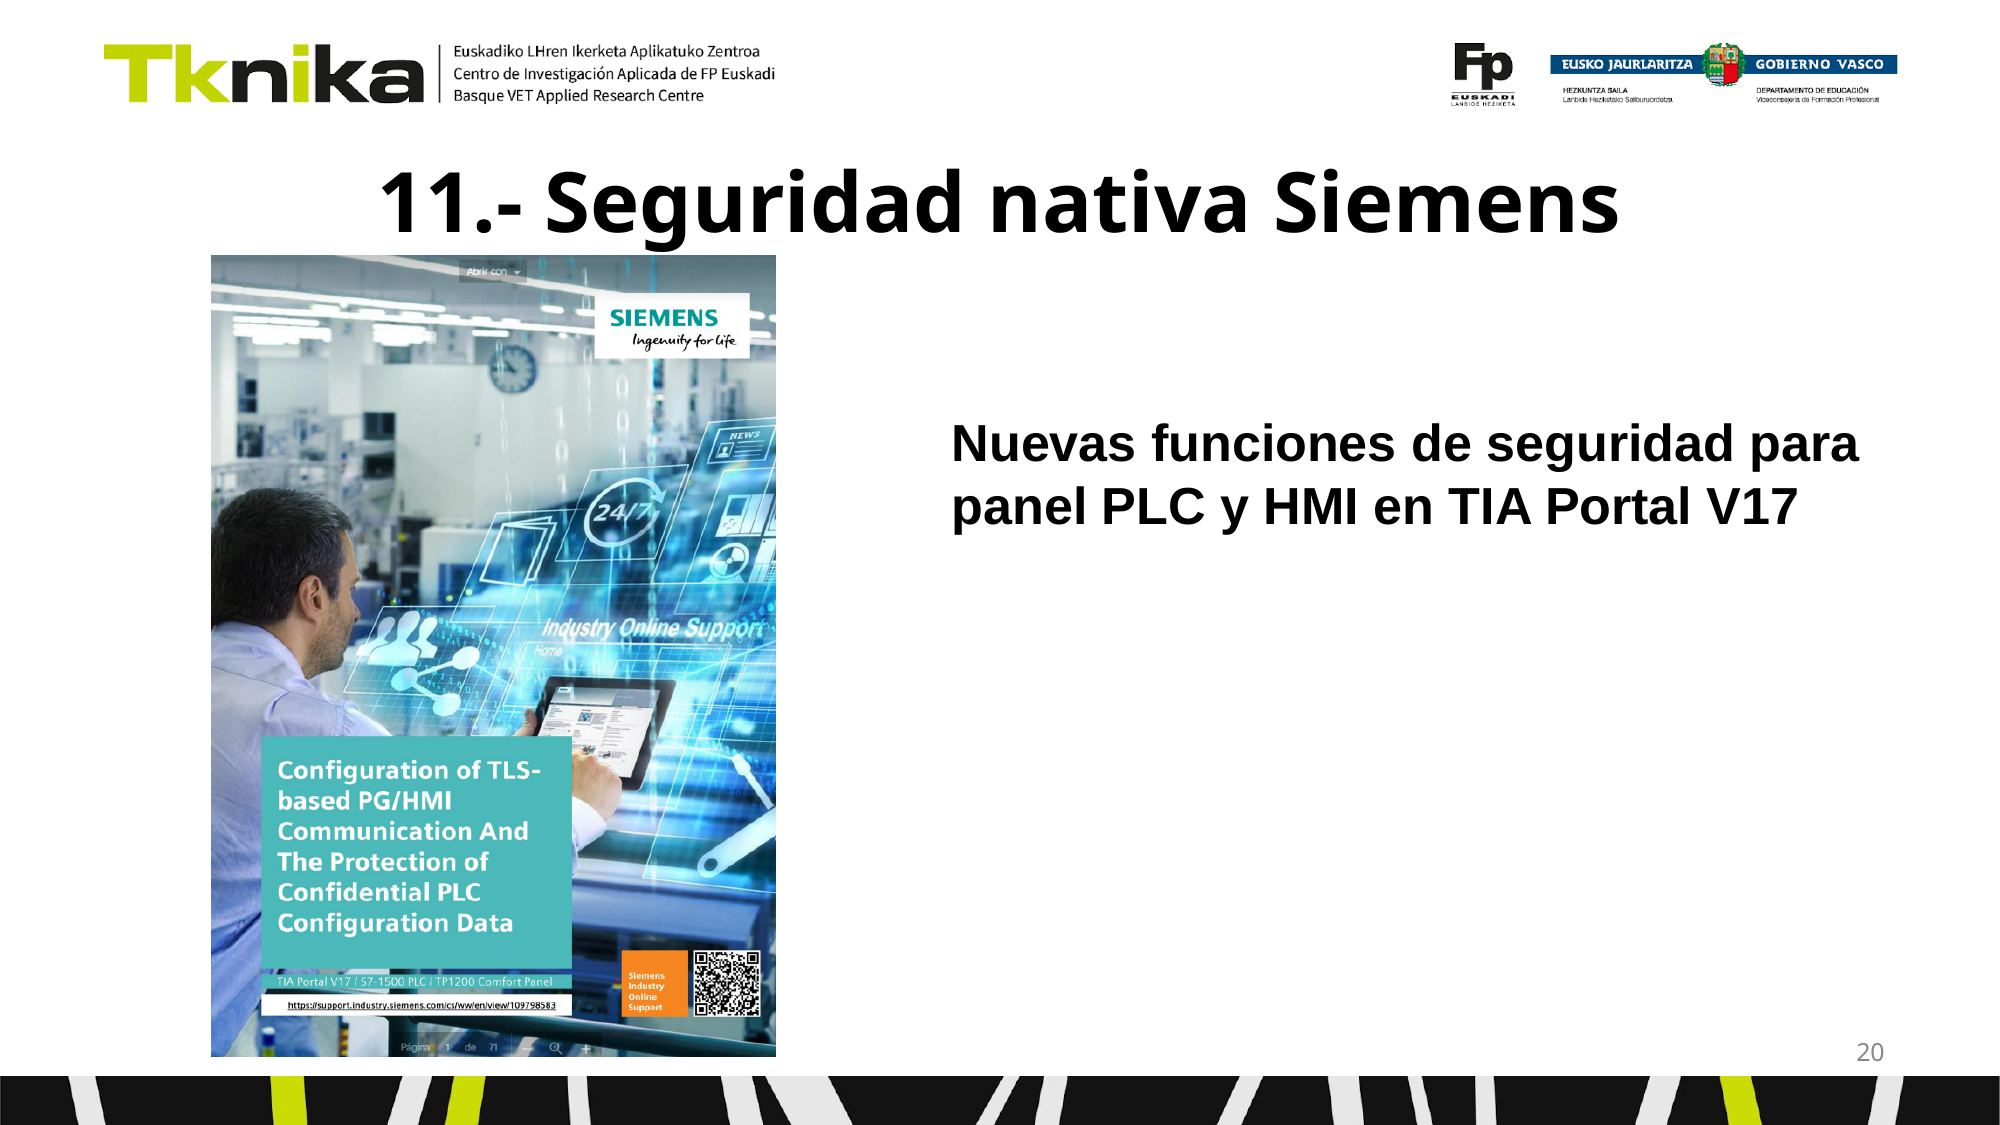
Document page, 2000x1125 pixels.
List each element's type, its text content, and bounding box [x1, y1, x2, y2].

text_box Nuevas funciones de seguridad para panel PLC y HMI en TIA Portal V17 [936, 394, 1900, 550]
picture [211, 254, 777, 1058]
title 11.- Seguridad nativa Siemens [99, 125, 1900, 274]
picture [0, 1076, 2000, 1125]
picture [102, 42, 1898, 106]
slide_number ‹#› [1433, 1023, 1900, 1084]
